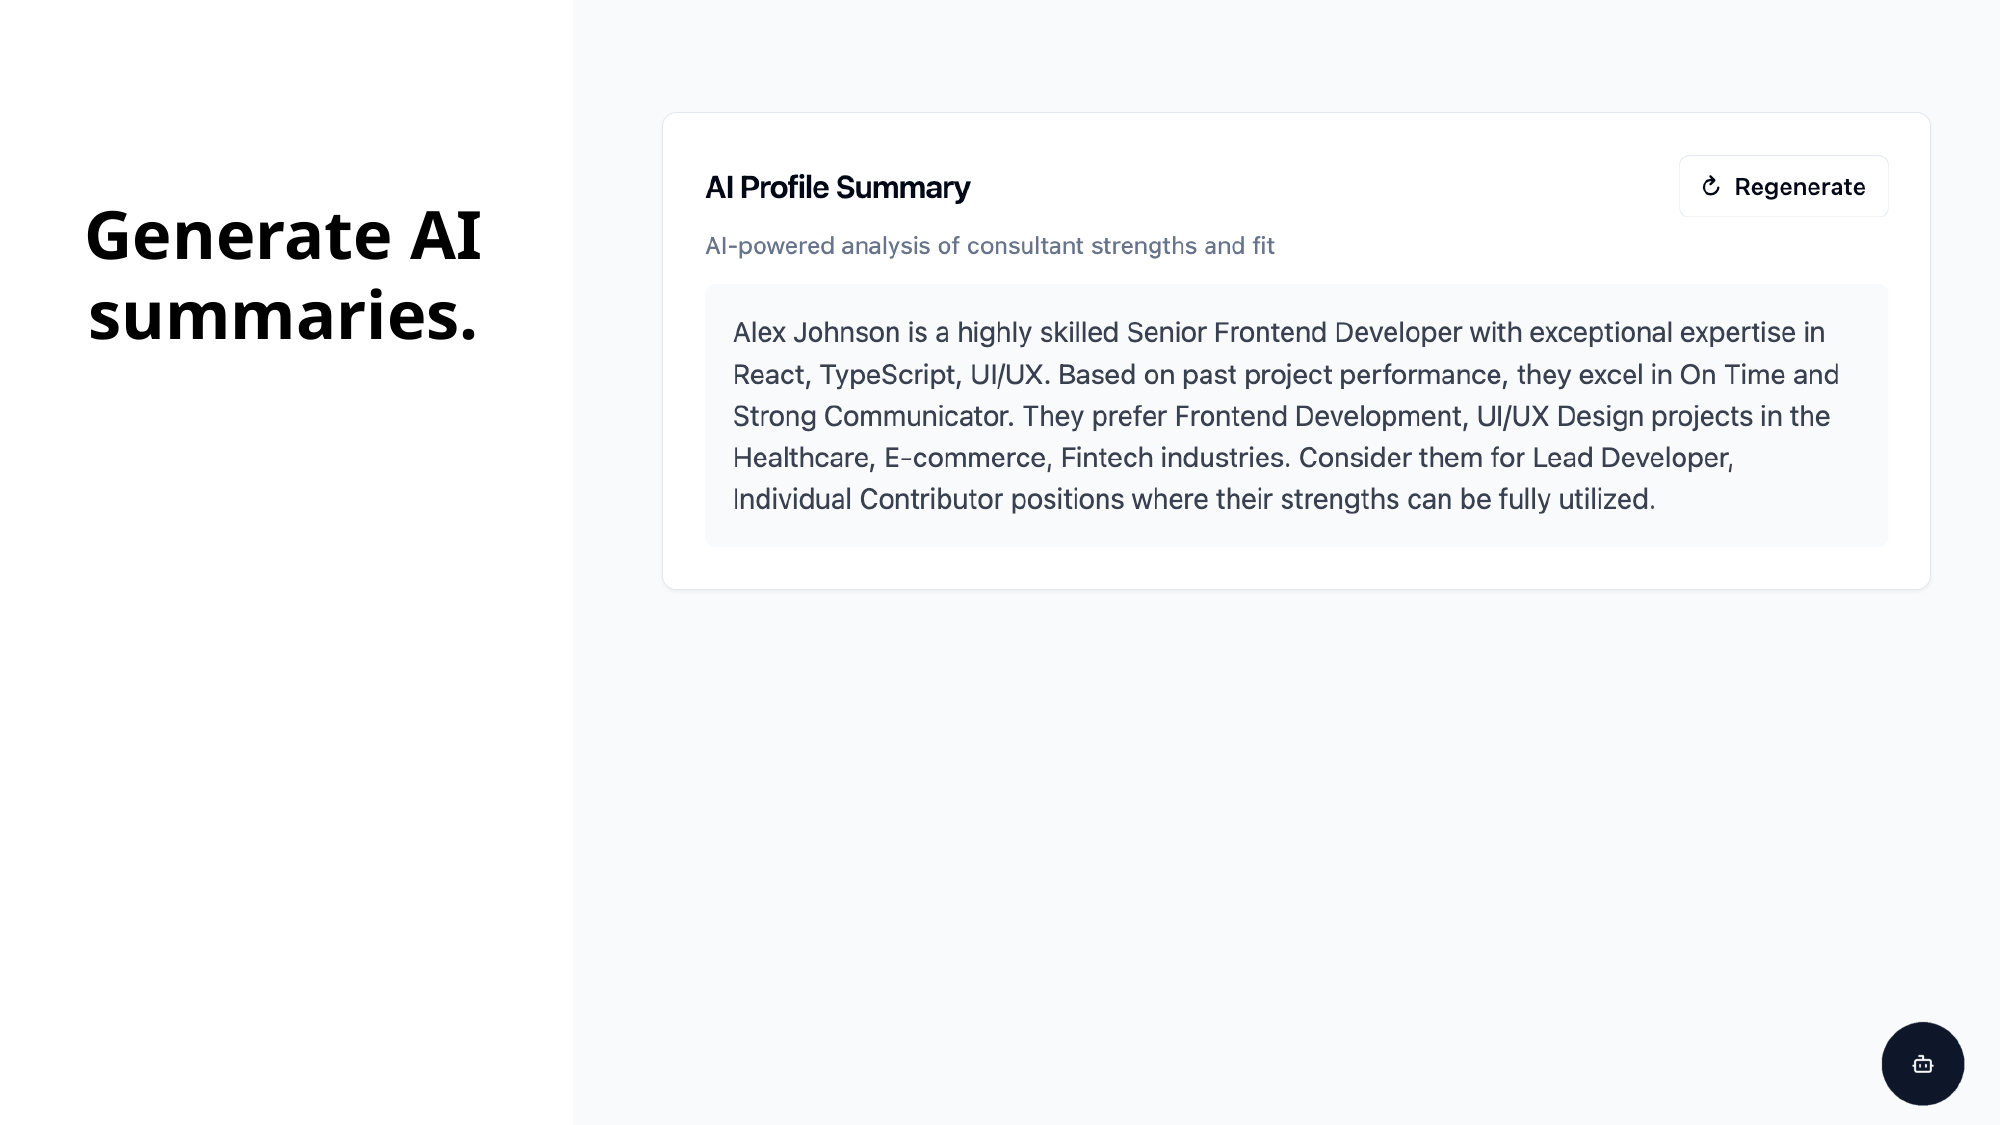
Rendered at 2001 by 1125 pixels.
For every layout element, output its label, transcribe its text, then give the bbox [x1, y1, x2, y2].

text_box [0, 0, 575, 1125]
picture [1866, 1013, 1979, 1117]
picture [657, 109, 1941, 898]
text_box Generate AI summaries. [36, 185, 532, 361]
